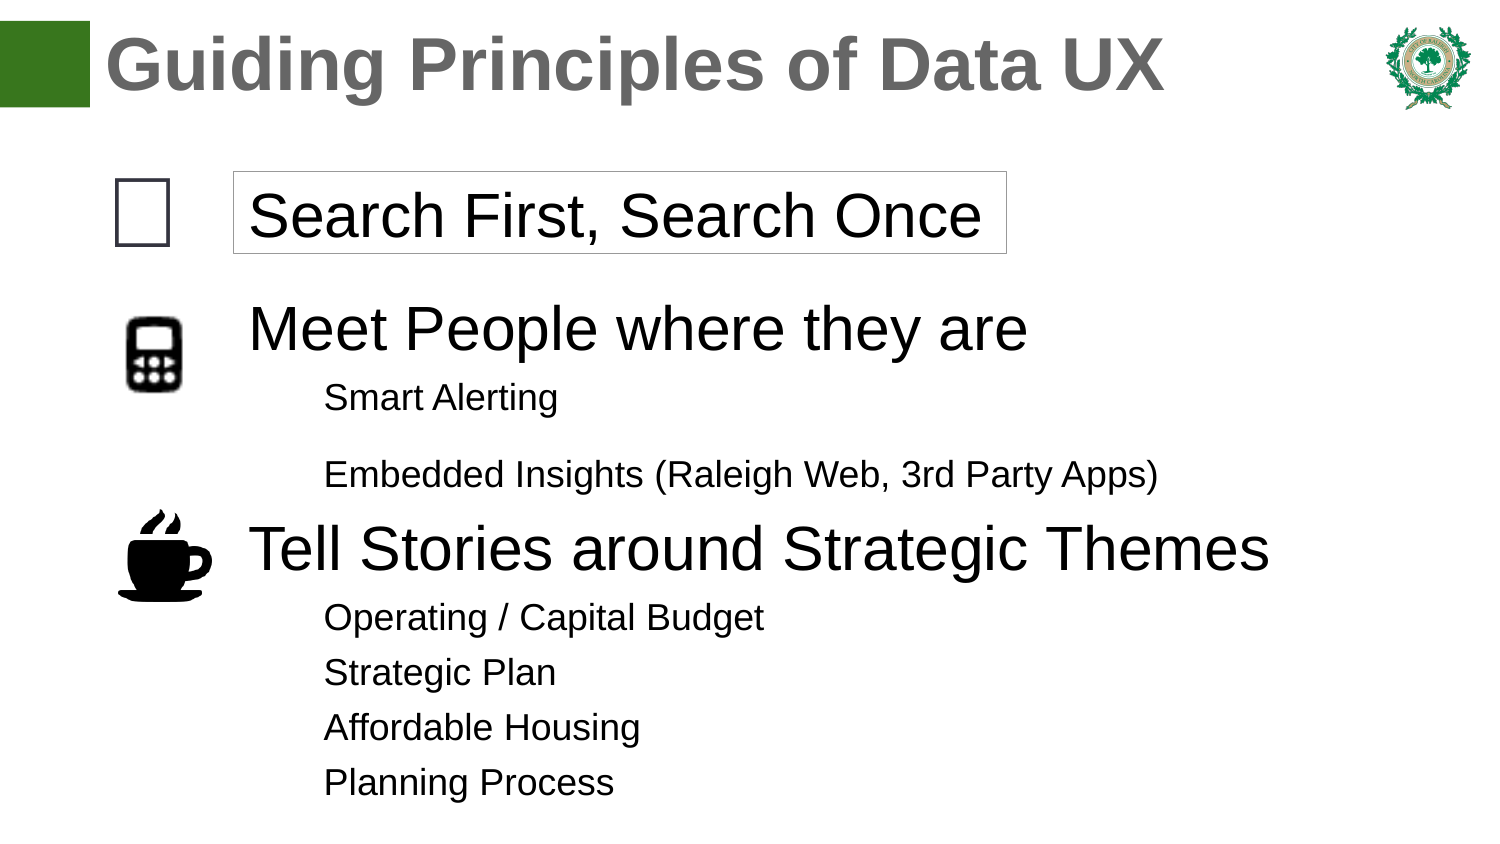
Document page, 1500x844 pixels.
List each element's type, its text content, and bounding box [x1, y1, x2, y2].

list Guiding Principles of Data UX [90, 0, 1425, 125]
picture [113, 309, 198, 401]
text_box Meet People where they are Smart Alerting Embedded Insights (Raleigh Web, 3rd Party Apps) Tell Stories around Strategic Themes Operating / Capital Budget Strategic Plan Affordable Housing Planning Process [233, 325, 1445, 766]
picture [1425, 20, 1476, 116]
picture [110, 504, 224, 611]
text_box Search First, Search Once [233, 171, 1007, 254]
text_box 🔎 [90, 145, 245, 270]
